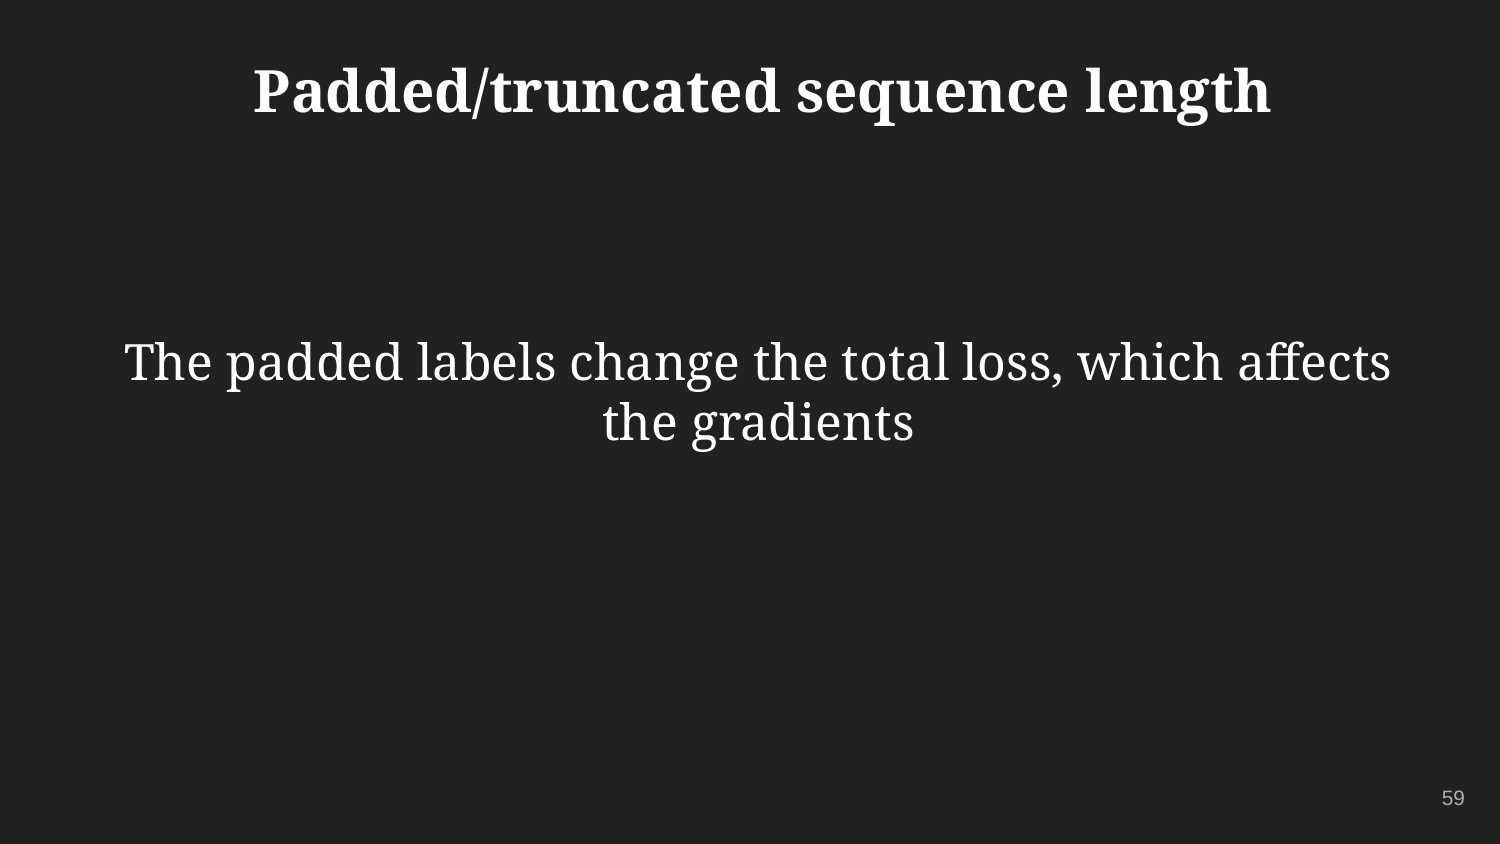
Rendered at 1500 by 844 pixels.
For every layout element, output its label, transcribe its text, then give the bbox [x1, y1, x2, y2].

text_box The padded labels change the total loss, which affects the gradients [89, 195, 1428, 718]
slide_number ‹#› [1389, 764, 1480, 830]
title Padded/truncated sequence length [99, 38, 1428, 164]
